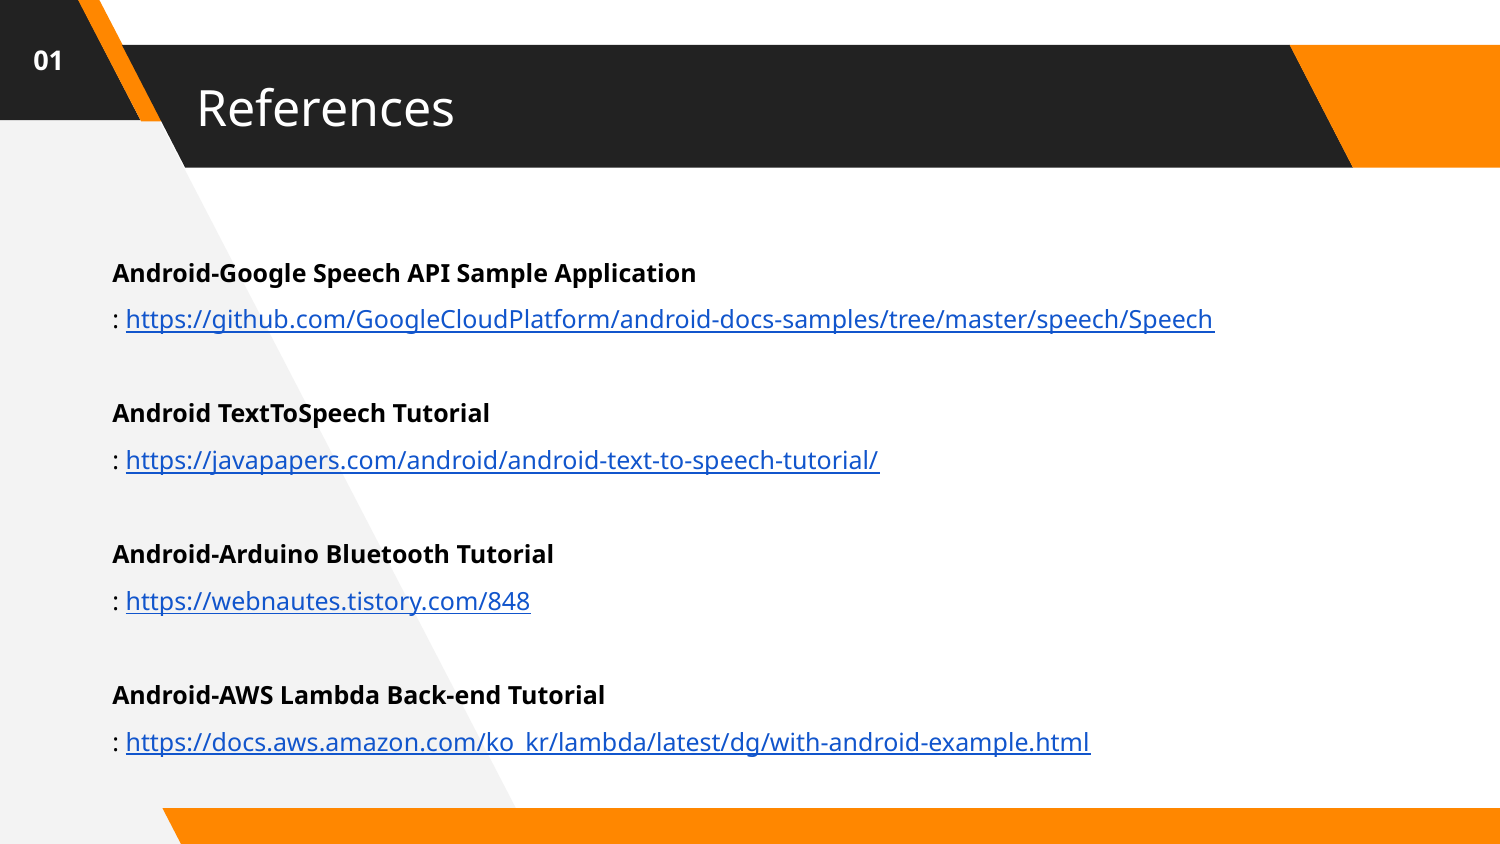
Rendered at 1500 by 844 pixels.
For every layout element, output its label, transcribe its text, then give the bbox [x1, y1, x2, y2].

title References [181, 45, 1364, 169]
text_box Android-Google Speech API Sample Application : https://github.com/GoogleCloudPlatform/android-docs-samples/tree/master/speech/Speech Android TextToSpeech Tutorial : https://javapapers.com/android/android-text-to-speech-tutorial/ Android-Arduino Bluetooth Tutorial : https://webnautes.tistory.com/848 Android-AWS Lambda Back-end Tutorial : https://docs.aws.amazon.com/ko_kr/lambda/latest/dg/with-android-example.html [97, 234, 1500, 768]
slide_number 01 [0, 0, 98, 121]
